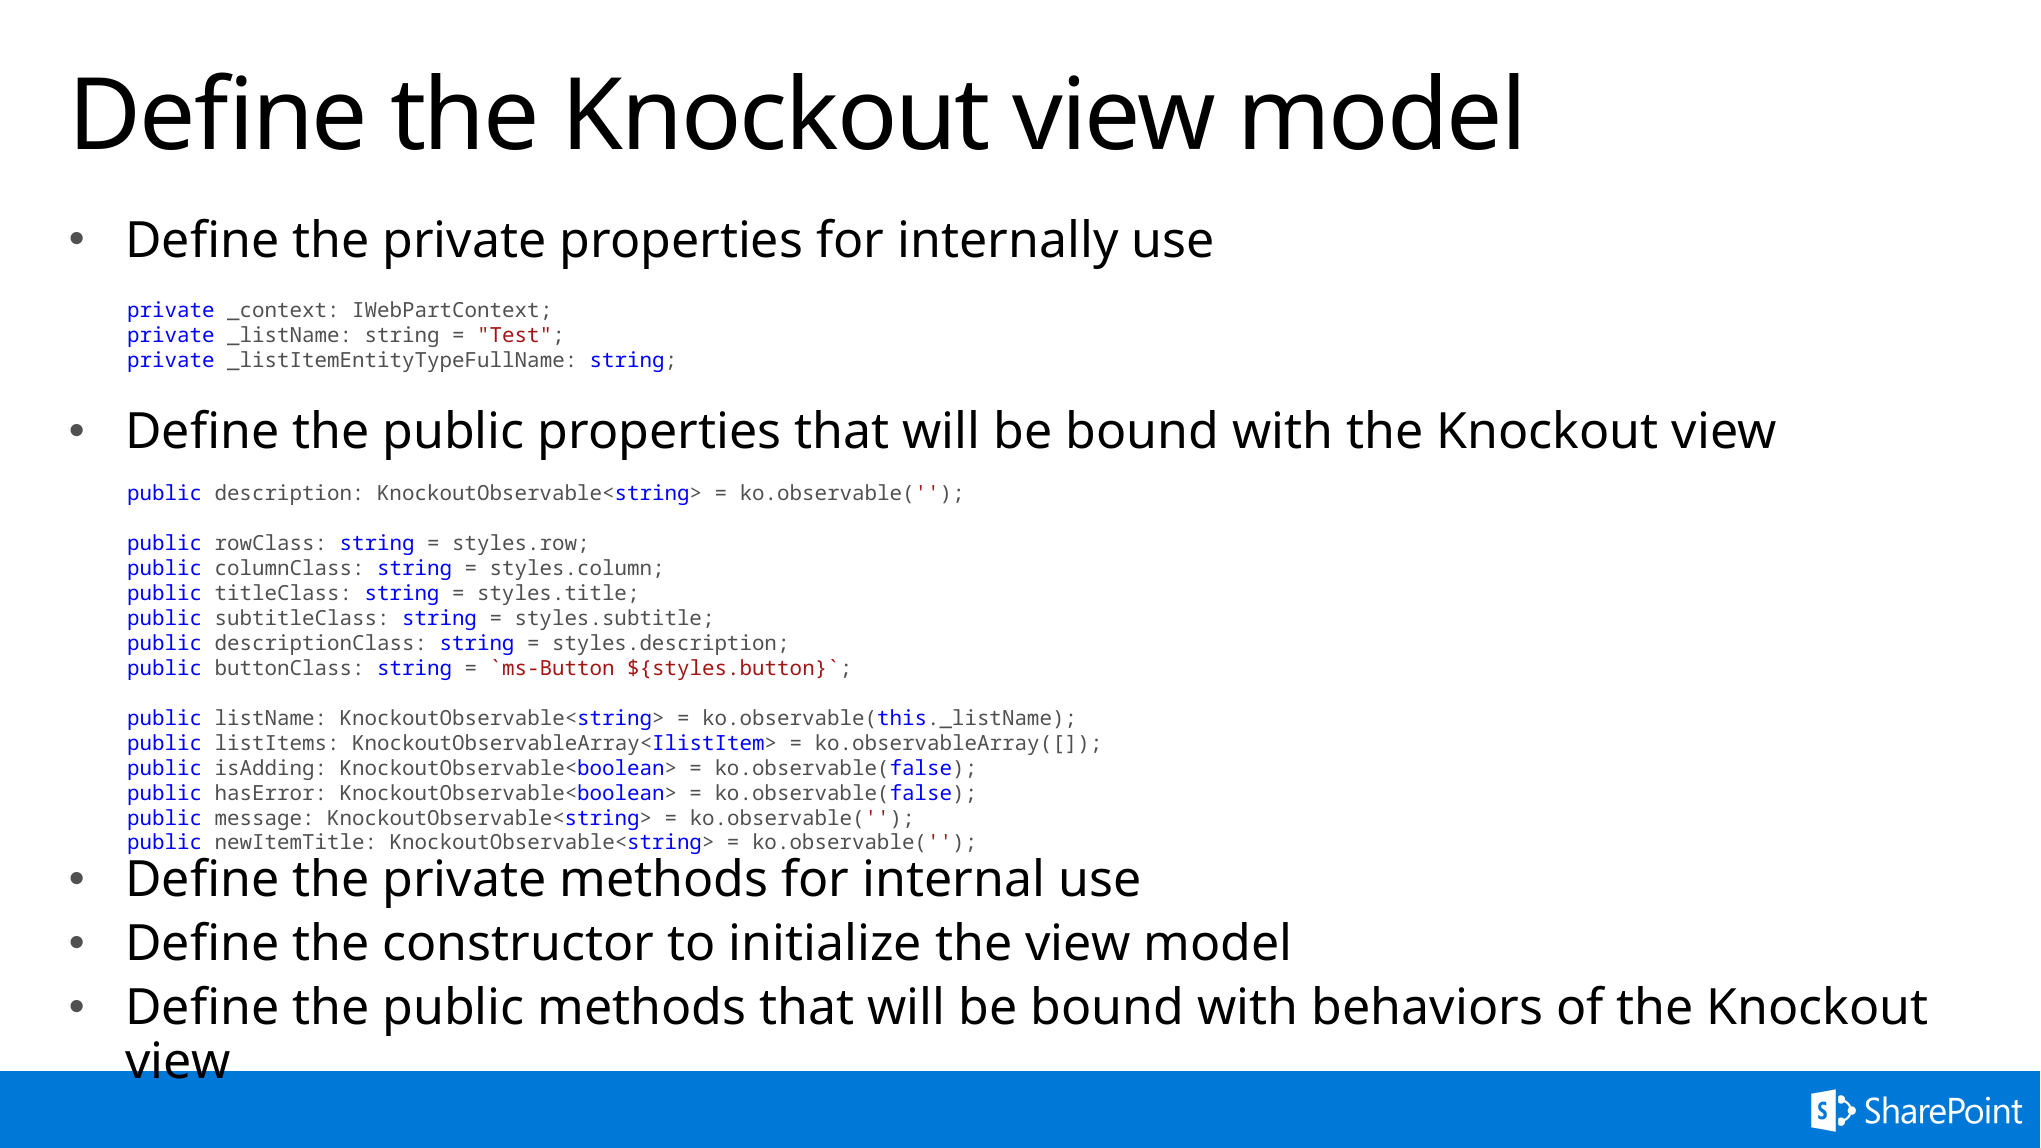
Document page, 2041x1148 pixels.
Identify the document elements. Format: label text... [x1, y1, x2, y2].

text_box public description: KnockoutObservable<string> = ko.observable(''); public rowClass: string = styles.row; public columnClass: string = styles.column; public titleClass: string = styles.title; public subtitleClass: string = styles.subtitle; public descriptionClass: string = styles.description; public buttonClass: string = `ms-Button ${styles.button}`; public listName: KnockoutObservable<string> = ko.observable(this._listName); public listItems: KnockoutObservableArray<IlistItem> = ko.observableArray([]); public isAdding: KnockoutObservable<boolean> = ko.observable(false); public hasError: KnockoutObservable<boolean> = ko.observable(false); public message: KnockoutObservable<string> = ko.observable(''); public newItemTitle: KnockoutObservable<string> = ko.observable(''); [97, 455, 1422, 879]
text_box private _context: IWebPartContext; private _listName: string = "Test"; private _listItemEntityTypeFullName: string; [97, 272, 1422, 396]
title Define the Knockout view model [45, 48, 1996, 198]
picture [1793, 1071, 2040, 1148]
list Define the private properties for internally use Define the public properties that will be bound with the Knockout view Define the private methods for internal use Define the constructor to initialize the view model Define the public methods that will be bound with behaviors of the Knockout view [45, 198, 1996, 1084]
